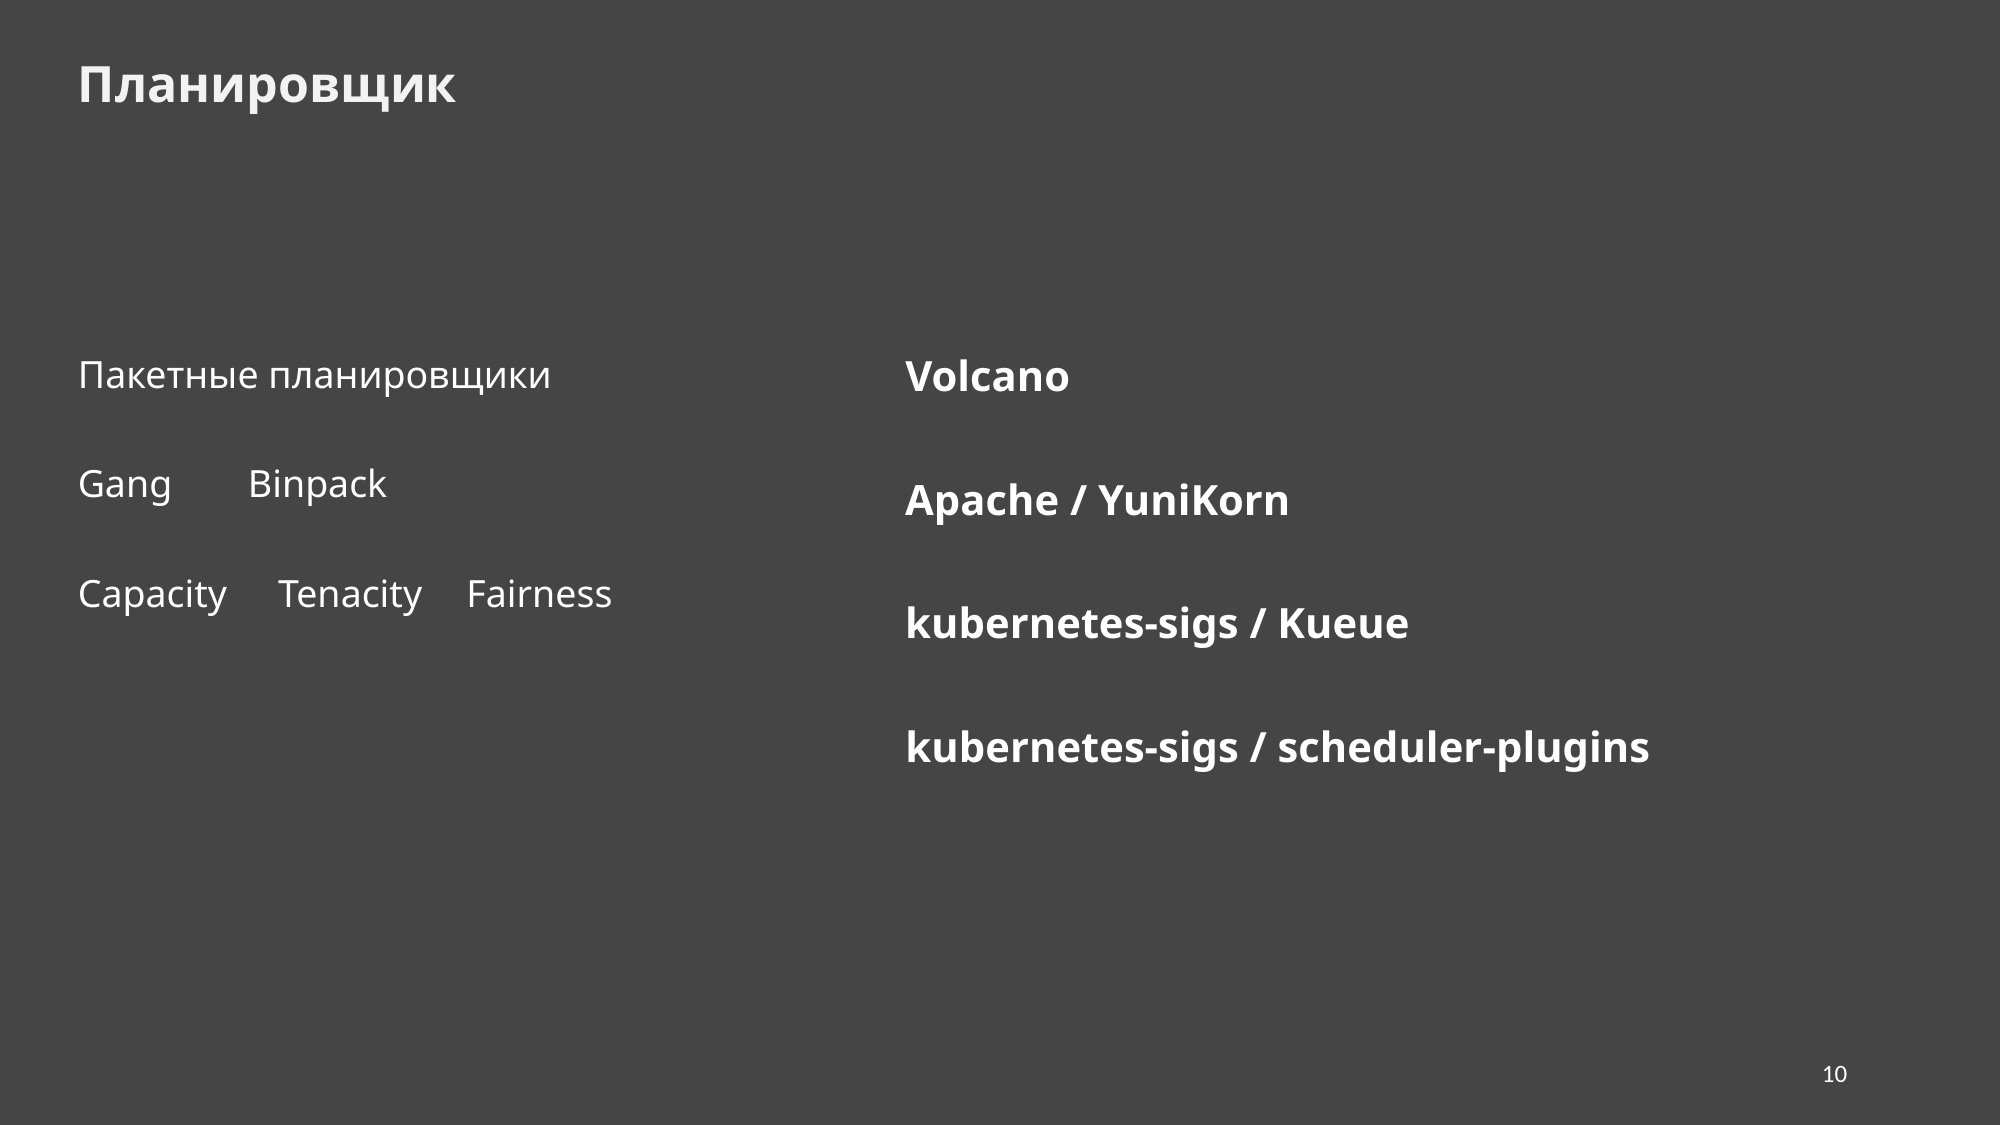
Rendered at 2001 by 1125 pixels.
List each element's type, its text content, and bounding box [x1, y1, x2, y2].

text_box Fairness [451, 562, 672, 623]
text_box kubernetes-sigs / Kueue [890, 589, 1534, 655]
text_box Tenacity [263, 562, 451, 622]
text_box Apache / YuniKorn [890, 466, 1462, 531]
text_box Capacity [63, 562, 266, 623]
text_box Планировщик [63, 45, 1863, 121]
text_box Пакетные планировщики [63, 343, 717, 404]
text_box Volcano [890, 342, 1146, 408]
slide_number 10 [1412, 1042, 1863, 1103]
text_box kubernetes-sigs / scheduler-plugins [890, 713, 1780, 779]
text_box Gang [63, 453, 205, 513]
text_box Binpack [233, 453, 436, 513]
